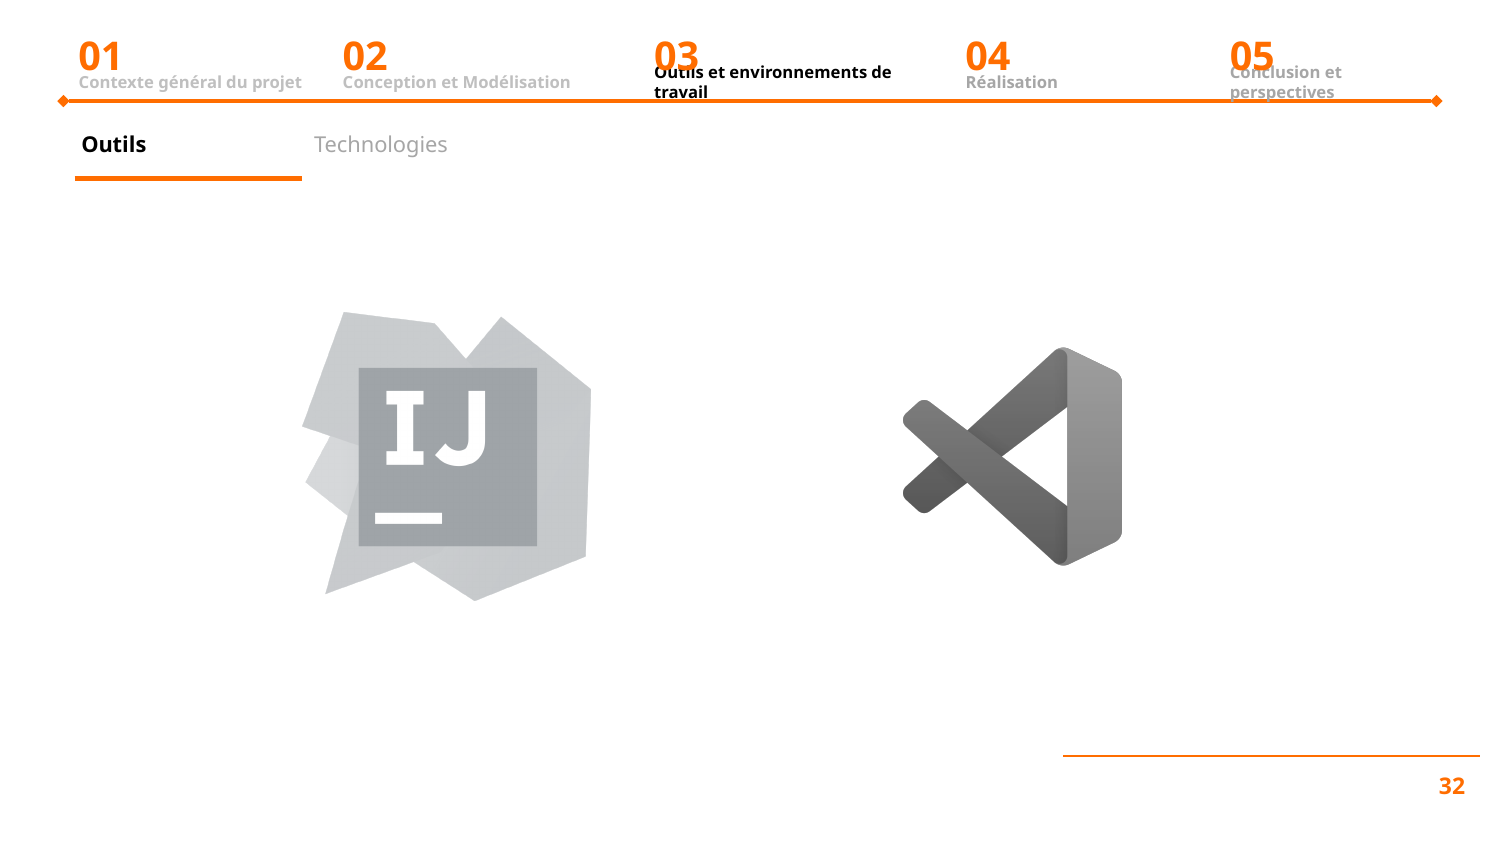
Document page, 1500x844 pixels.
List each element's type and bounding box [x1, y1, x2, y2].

text_box [950, 51, 1213, 102]
text_box [638, 51, 949, 102]
text_box [74, 118, 303, 180]
text_box [1214, 51, 1493, 102]
picture [903, 346, 1123, 566]
text_box [63, 51, 341, 102]
picture [301, 311, 591, 601]
text_box [307, 118, 536, 180]
text_box [341, 51, 637, 102]
